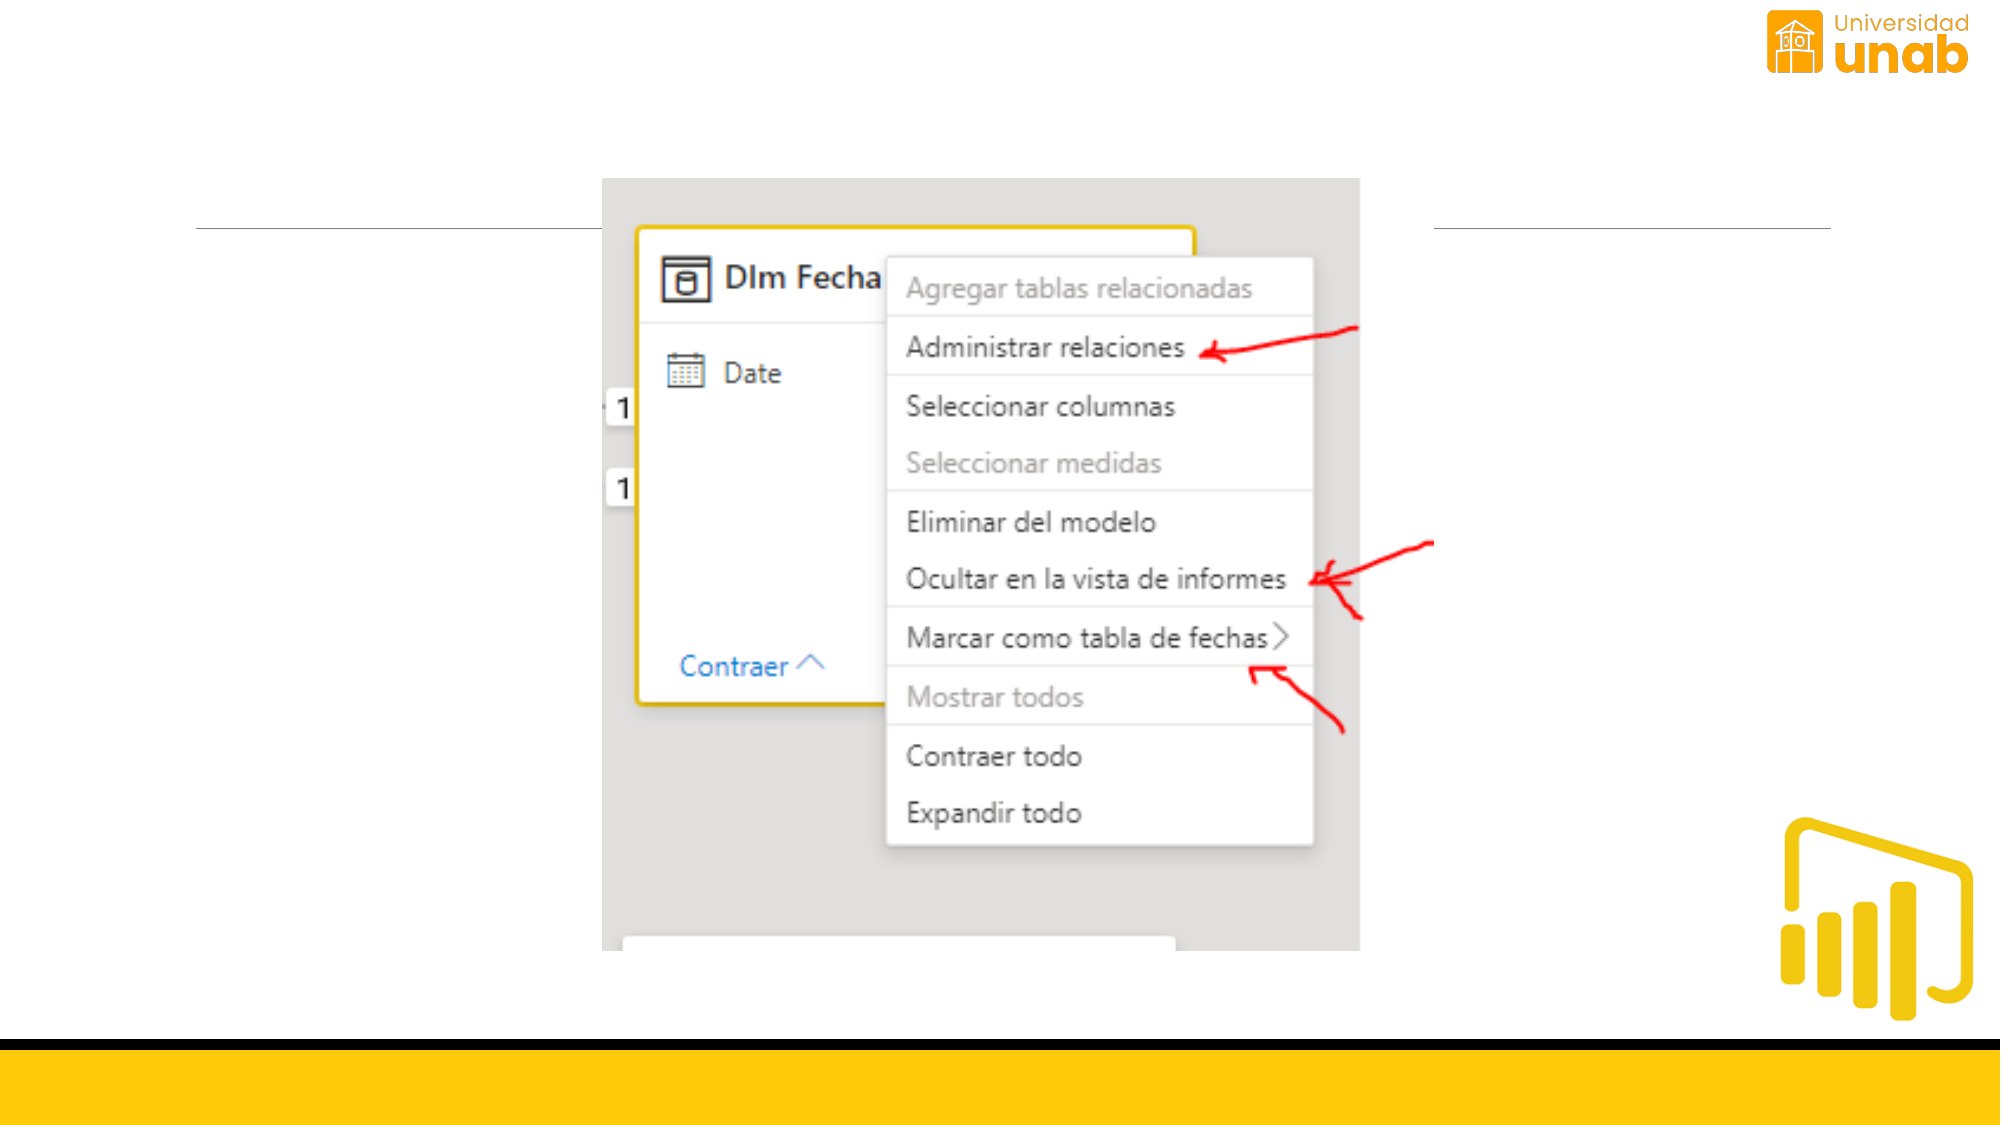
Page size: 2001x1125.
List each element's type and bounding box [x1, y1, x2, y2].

picture [602, 178, 1434, 951]
picture [1739, 1, 1999, 82]
picture [1762, 803, 1997, 1034]
